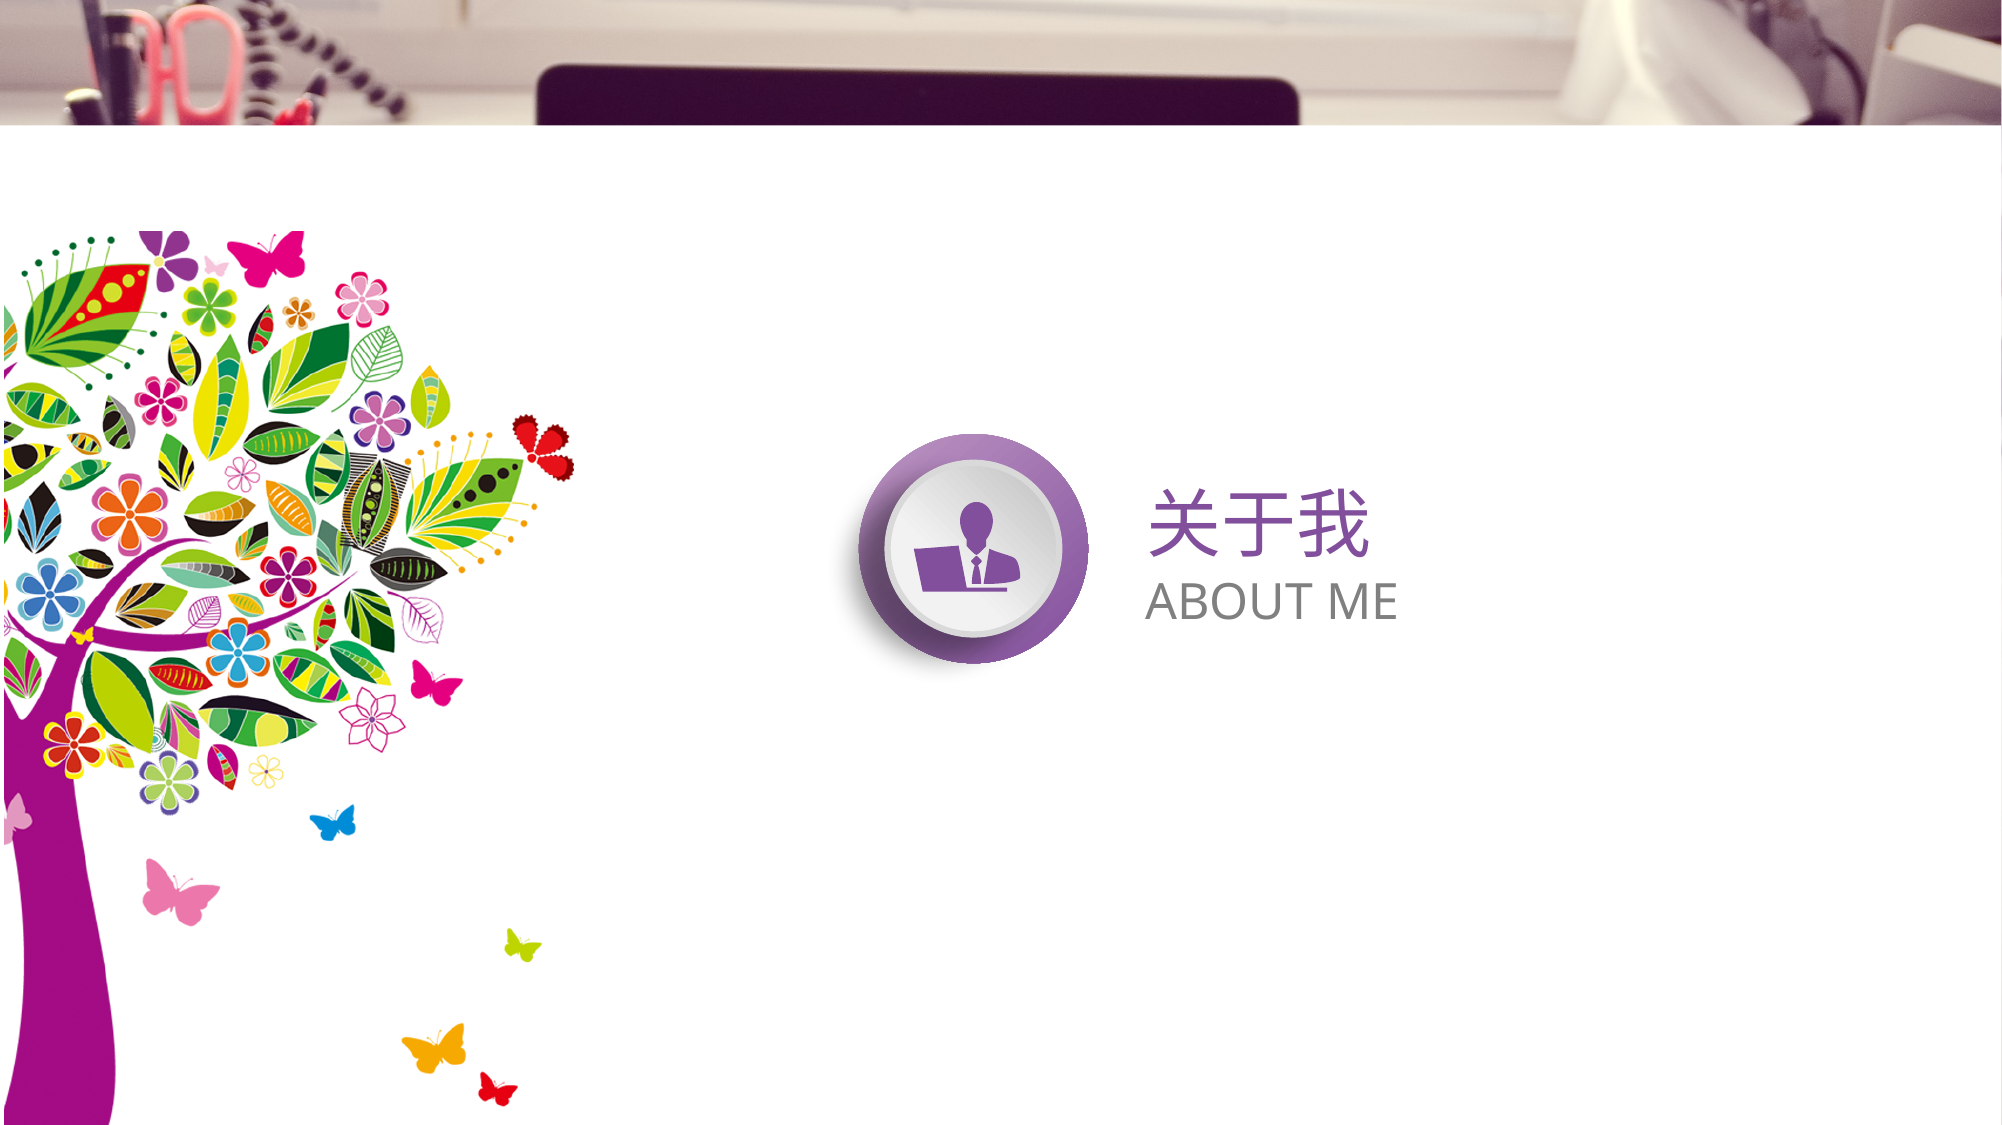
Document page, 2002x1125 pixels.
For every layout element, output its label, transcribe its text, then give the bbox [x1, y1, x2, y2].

text_box ABOUT ME [1130, 562, 1426, 638]
text_box 关于我 [1131, 469, 1387, 562]
picture [4, 231, 574, 1125]
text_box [858, 433, 1089, 664]
picture [0, 0, 2002, 125]
